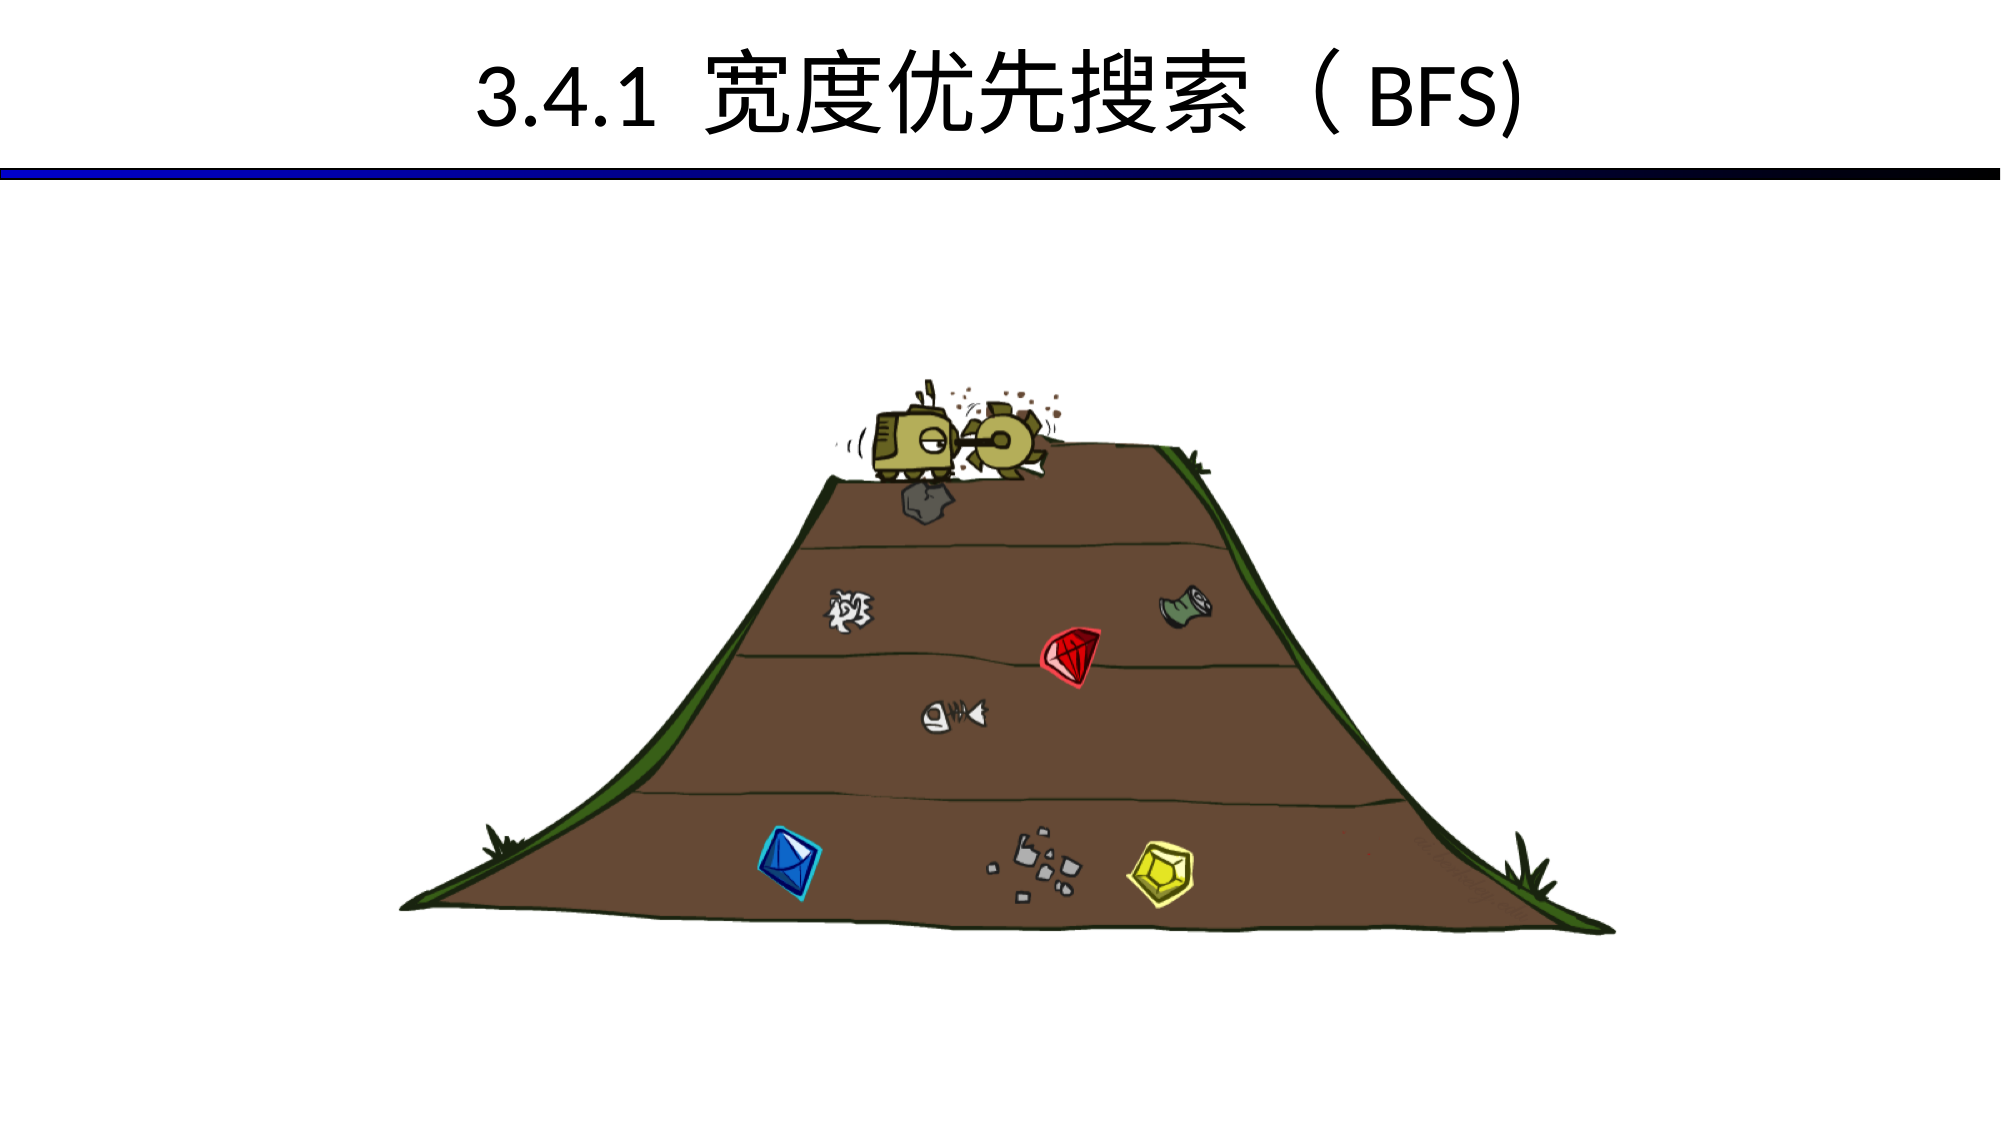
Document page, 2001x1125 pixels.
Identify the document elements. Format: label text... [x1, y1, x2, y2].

picture [349, 74, 1631, 1036]
title 3.4.1 宽度优先搜索（BFS) [0, 0, 2000, 184]
